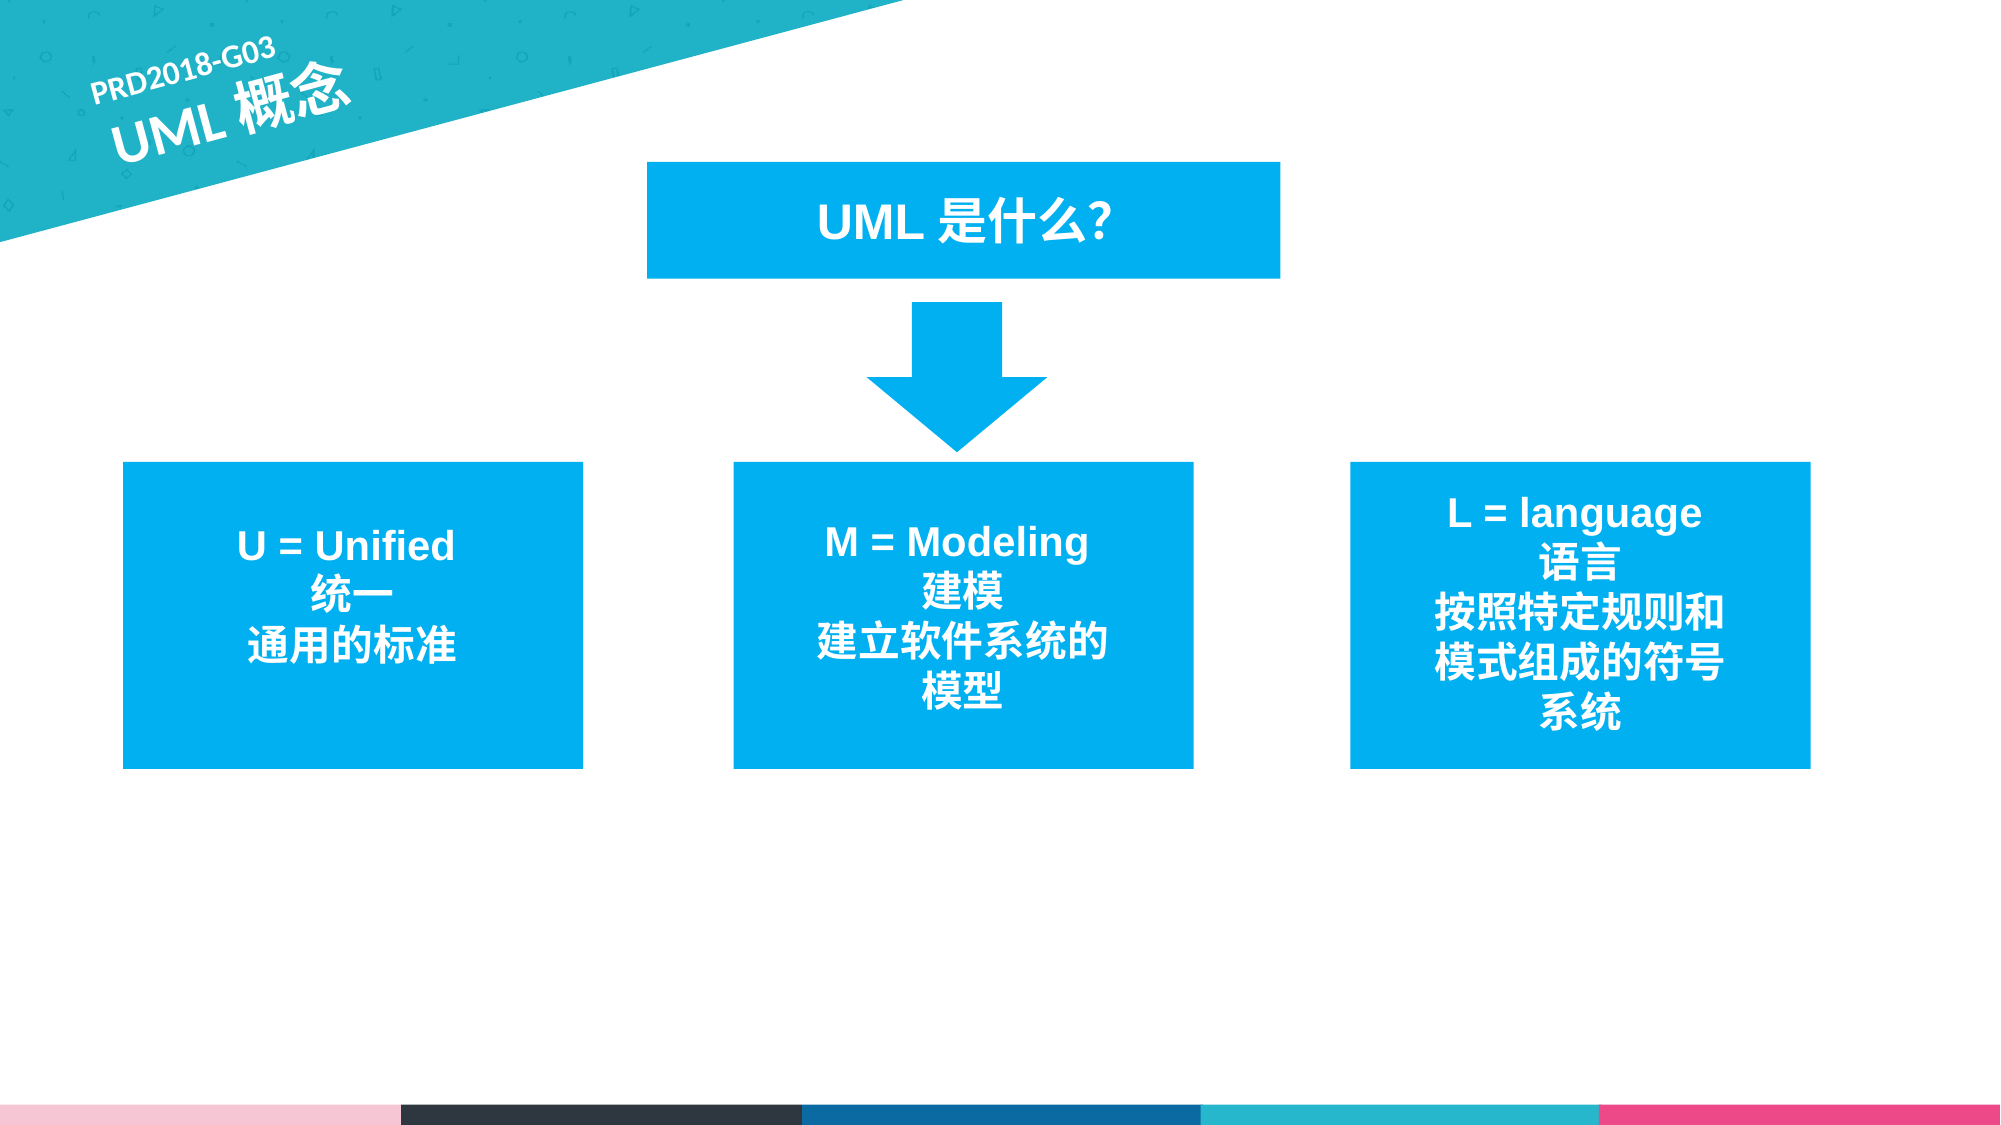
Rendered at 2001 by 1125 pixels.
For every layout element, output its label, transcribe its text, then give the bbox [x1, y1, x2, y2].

text_box [0, 0, 904, 243]
text_box [866, 302, 1048, 453]
text_box PRD2018-G03 UML概念 [69, 0, 374, 191]
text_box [647, 161, 1281, 279]
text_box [1350, 461, 1811, 769]
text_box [733, 461, 1194, 769]
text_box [0, 1104, 2000, 1125]
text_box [123, 461, 584, 769]
